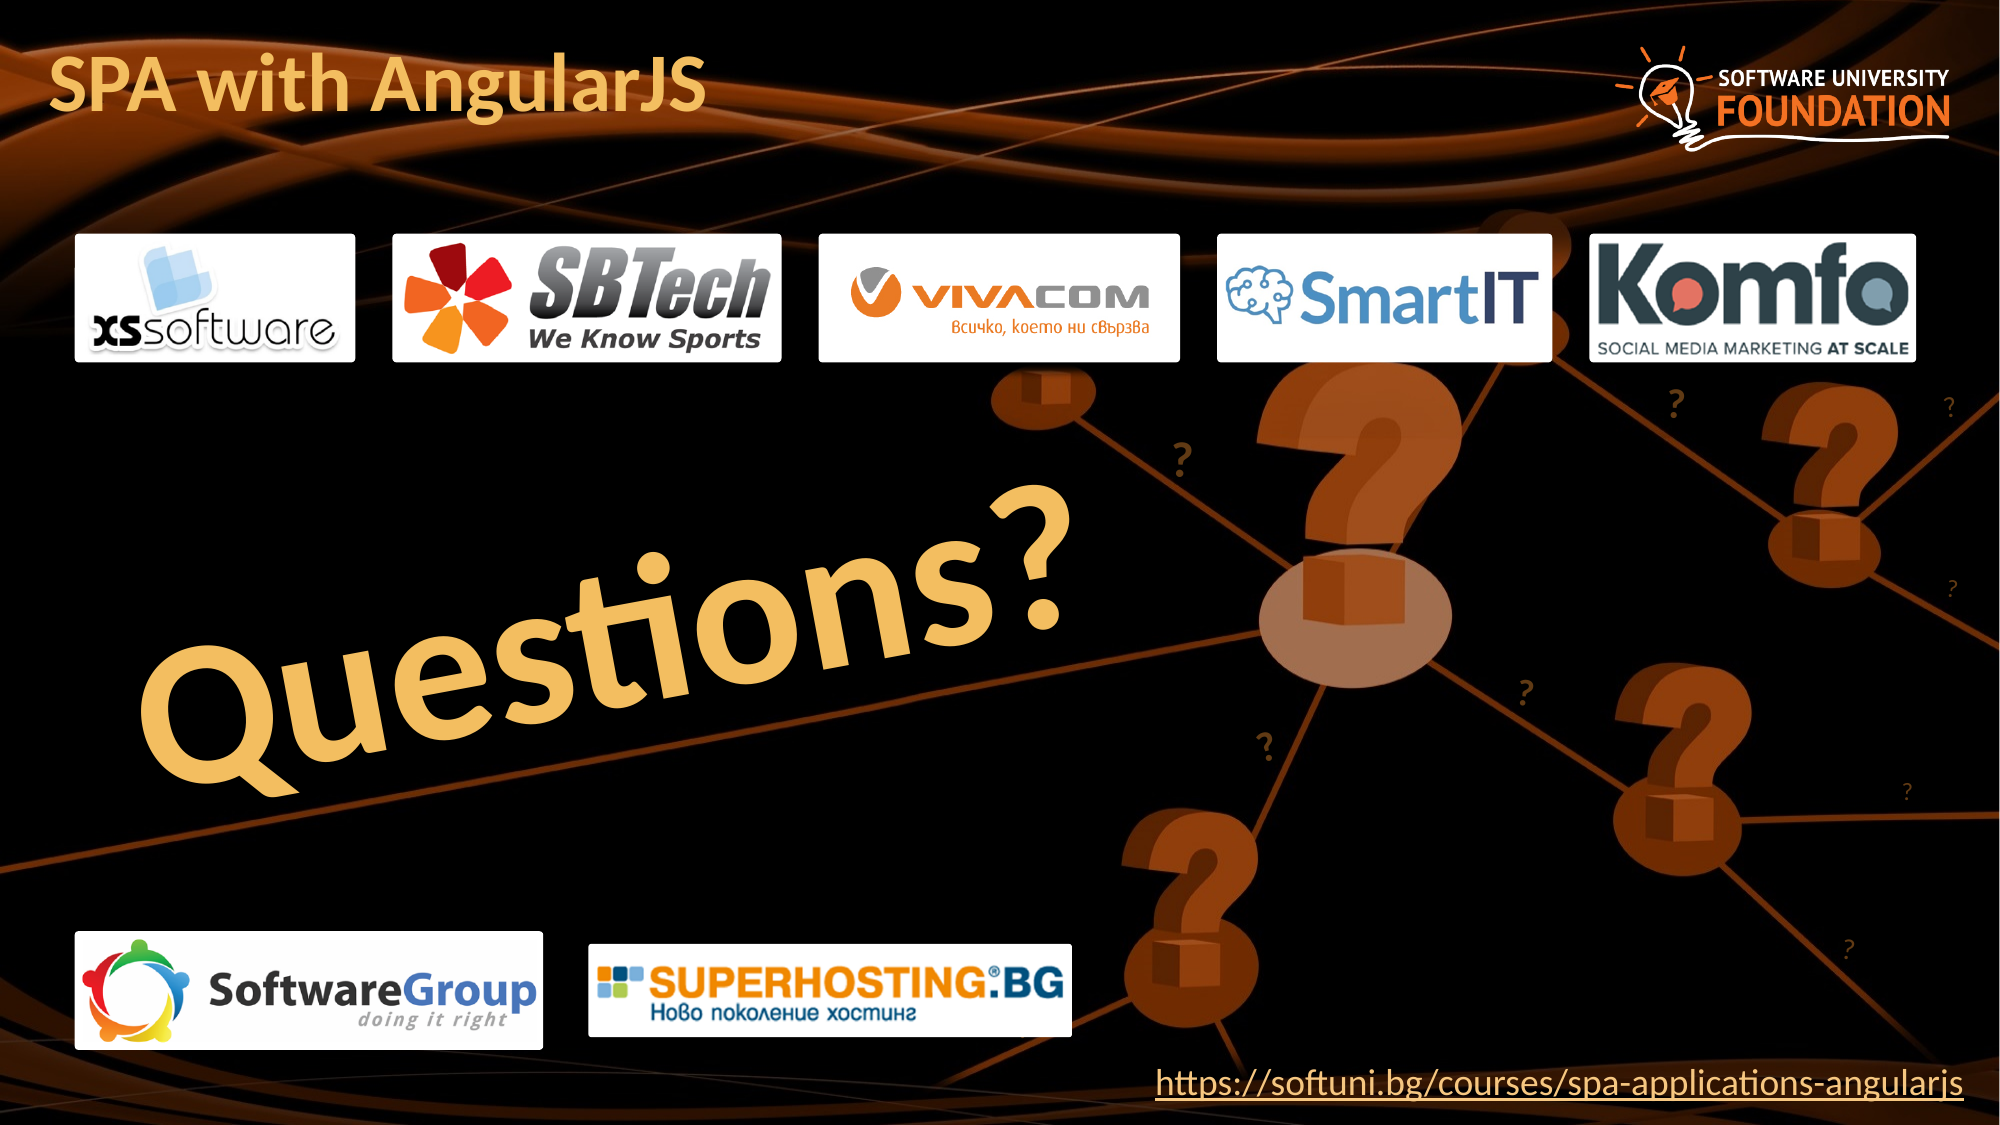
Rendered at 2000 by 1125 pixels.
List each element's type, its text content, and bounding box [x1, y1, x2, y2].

list https://softuni.bg/courses/spa-applications-angularjs [250, 1050, 1971, 1110]
title SPA with AngularJS [30, 19, 1595, 150]
picture [0, 0, 2000, 1125]
